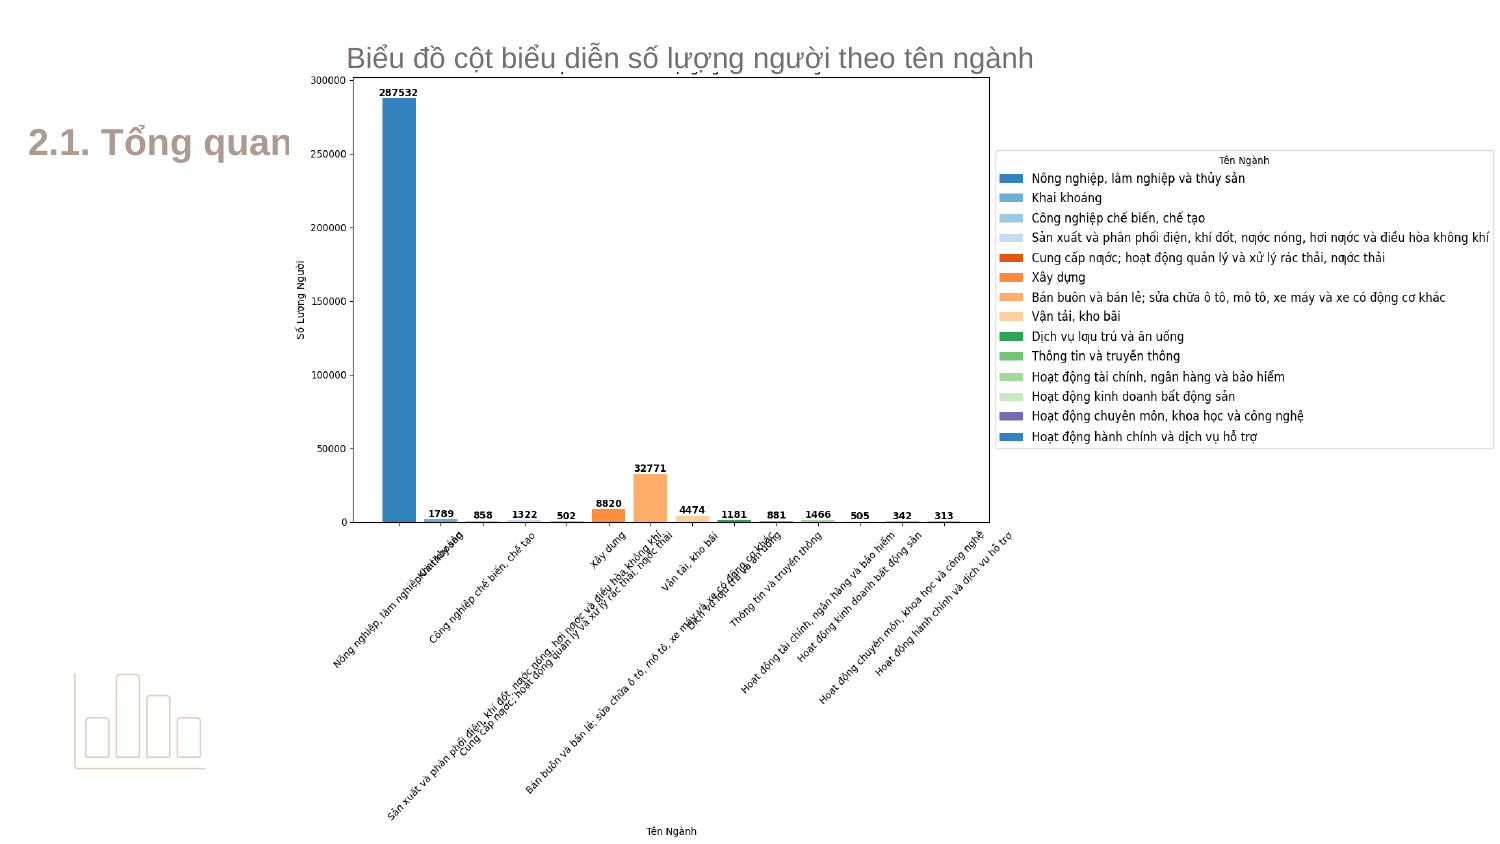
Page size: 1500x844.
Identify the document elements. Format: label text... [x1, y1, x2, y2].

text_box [74, 673, 206, 769]
text_box Biểu đồ cột biểu diễn số lượng người theo tên ngành [156, 39, 1225, 74]
picture [289, 51, 1500, 844]
title 2.1. Tổng quan [28, 122, 283, 757]
